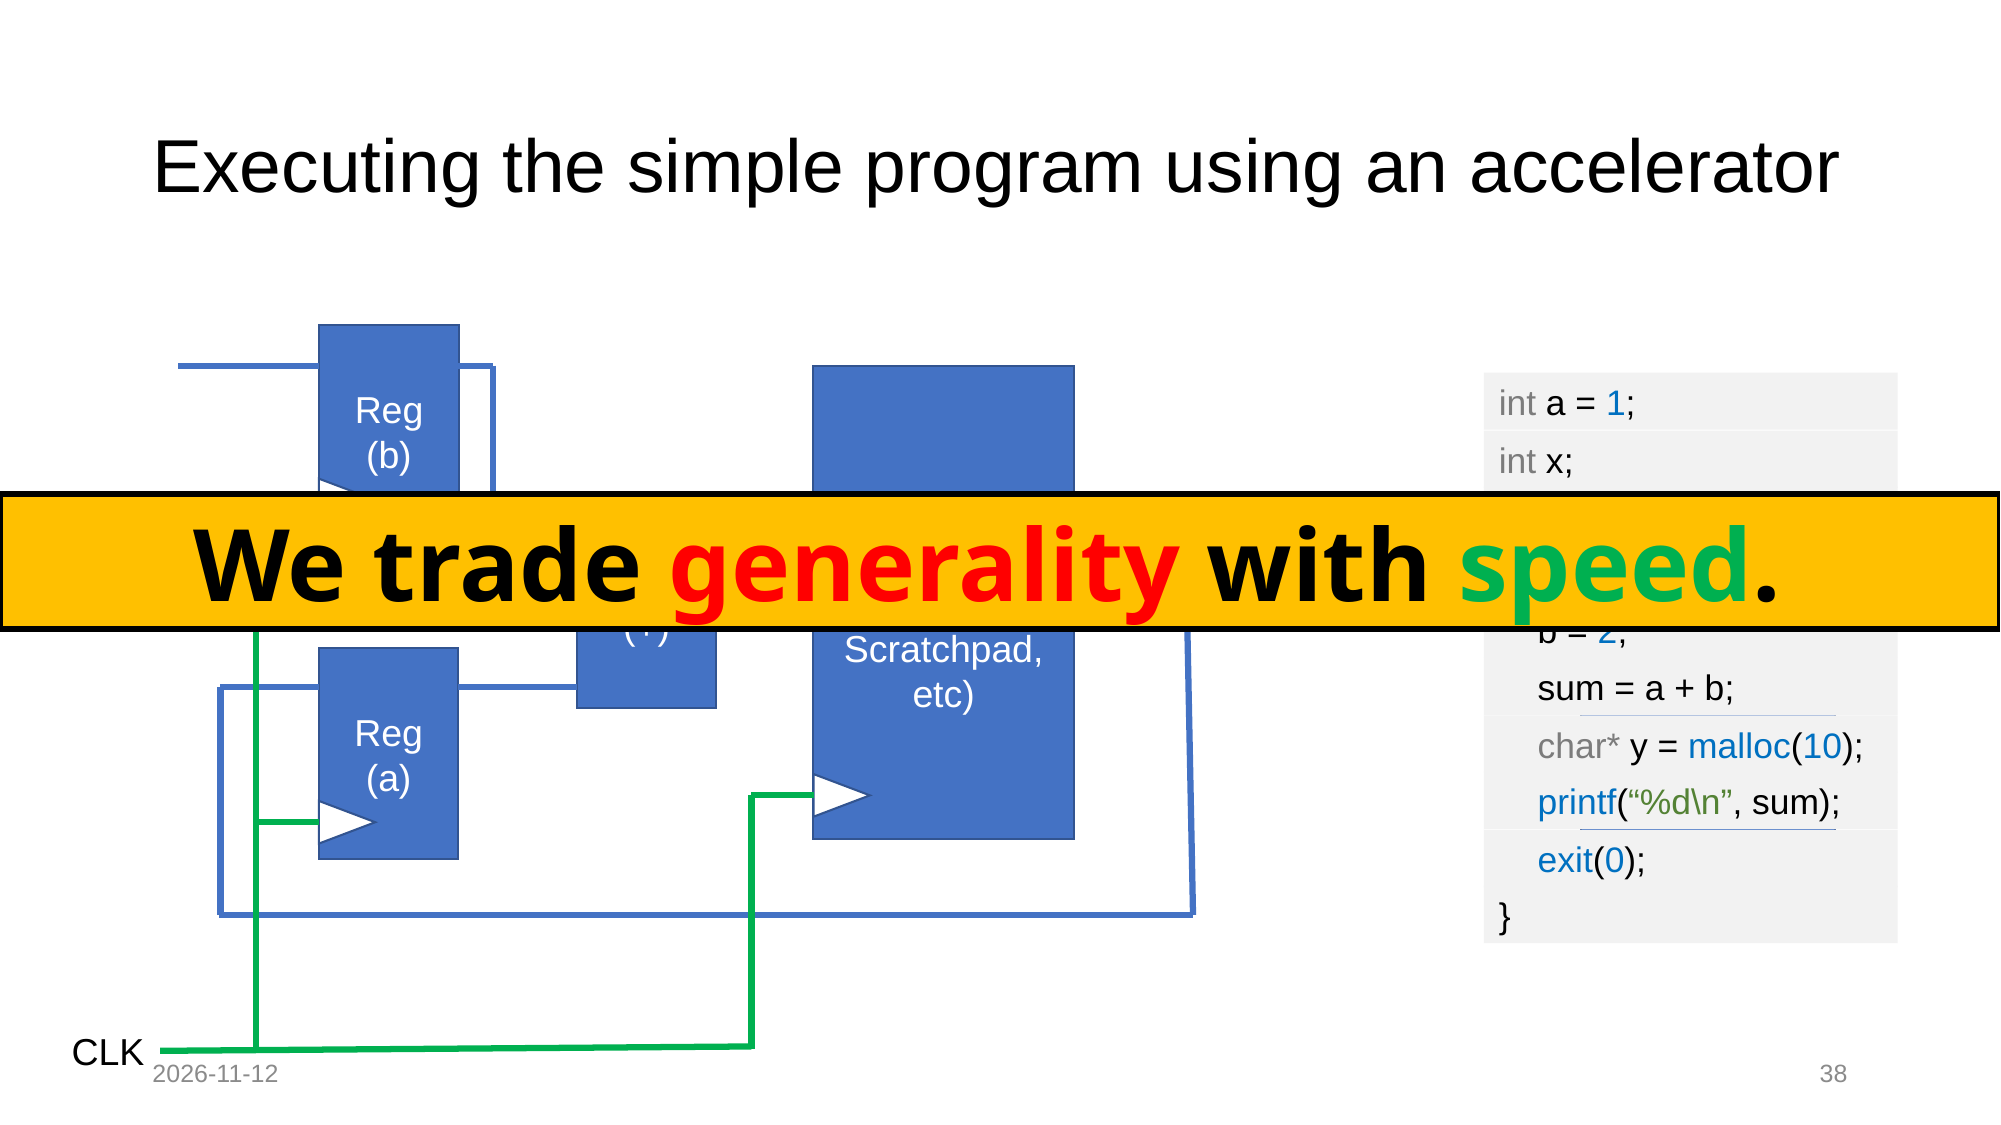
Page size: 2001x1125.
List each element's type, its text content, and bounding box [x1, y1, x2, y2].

text_box Adder (+) [576, 629, 717, 709]
slide_number 38 [1412, 1042, 1863, 1103]
text_box sum = a + b; [1483, 657, 1898, 715]
text_box int main(void) { [1483, 486, 1898, 494]
text_box char* y = malloc(10); [1483, 715, 1898, 773]
text_box int a = 1; [1483, 372, 1898, 430]
text_box We trade generality with speed. [0, 494, 2000, 629]
text_box Reg (b) [318, 324, 460, 494]
text_box [812, 772, 873, 819]
text_box printf(“%d\n”, sum); [1483, 773, 1898, 829]
text_box Local Memory (eDRAM, Scratchpad, etc) [812, 365, 1075, 494]
text_box b = 2; [1483, 629, 1898, 657]
text_box CLK [56, 1020, 160, 1081]
text_box [317, 477, 363, 494]
text_box exit(0); [1483, 829, 1898, 885]
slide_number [137, 1042, 588, 1103]
title Executing the simple program using an accelerator [137, 59, 1863, 278]
text_box int x; [1483, 430, 1898, 486]
text_box } [1483, 885, 1898, 944]
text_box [1186, 600, 1194, 915]
text_box Reg (a) [318, 647, 459, 860]
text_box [160, 1046, 752, 1051]
text_box [317, 799, 379, 846]
text_box Local Memory (eDRAM, Scratchpad, etc) [812, 629, 1075, 840]
